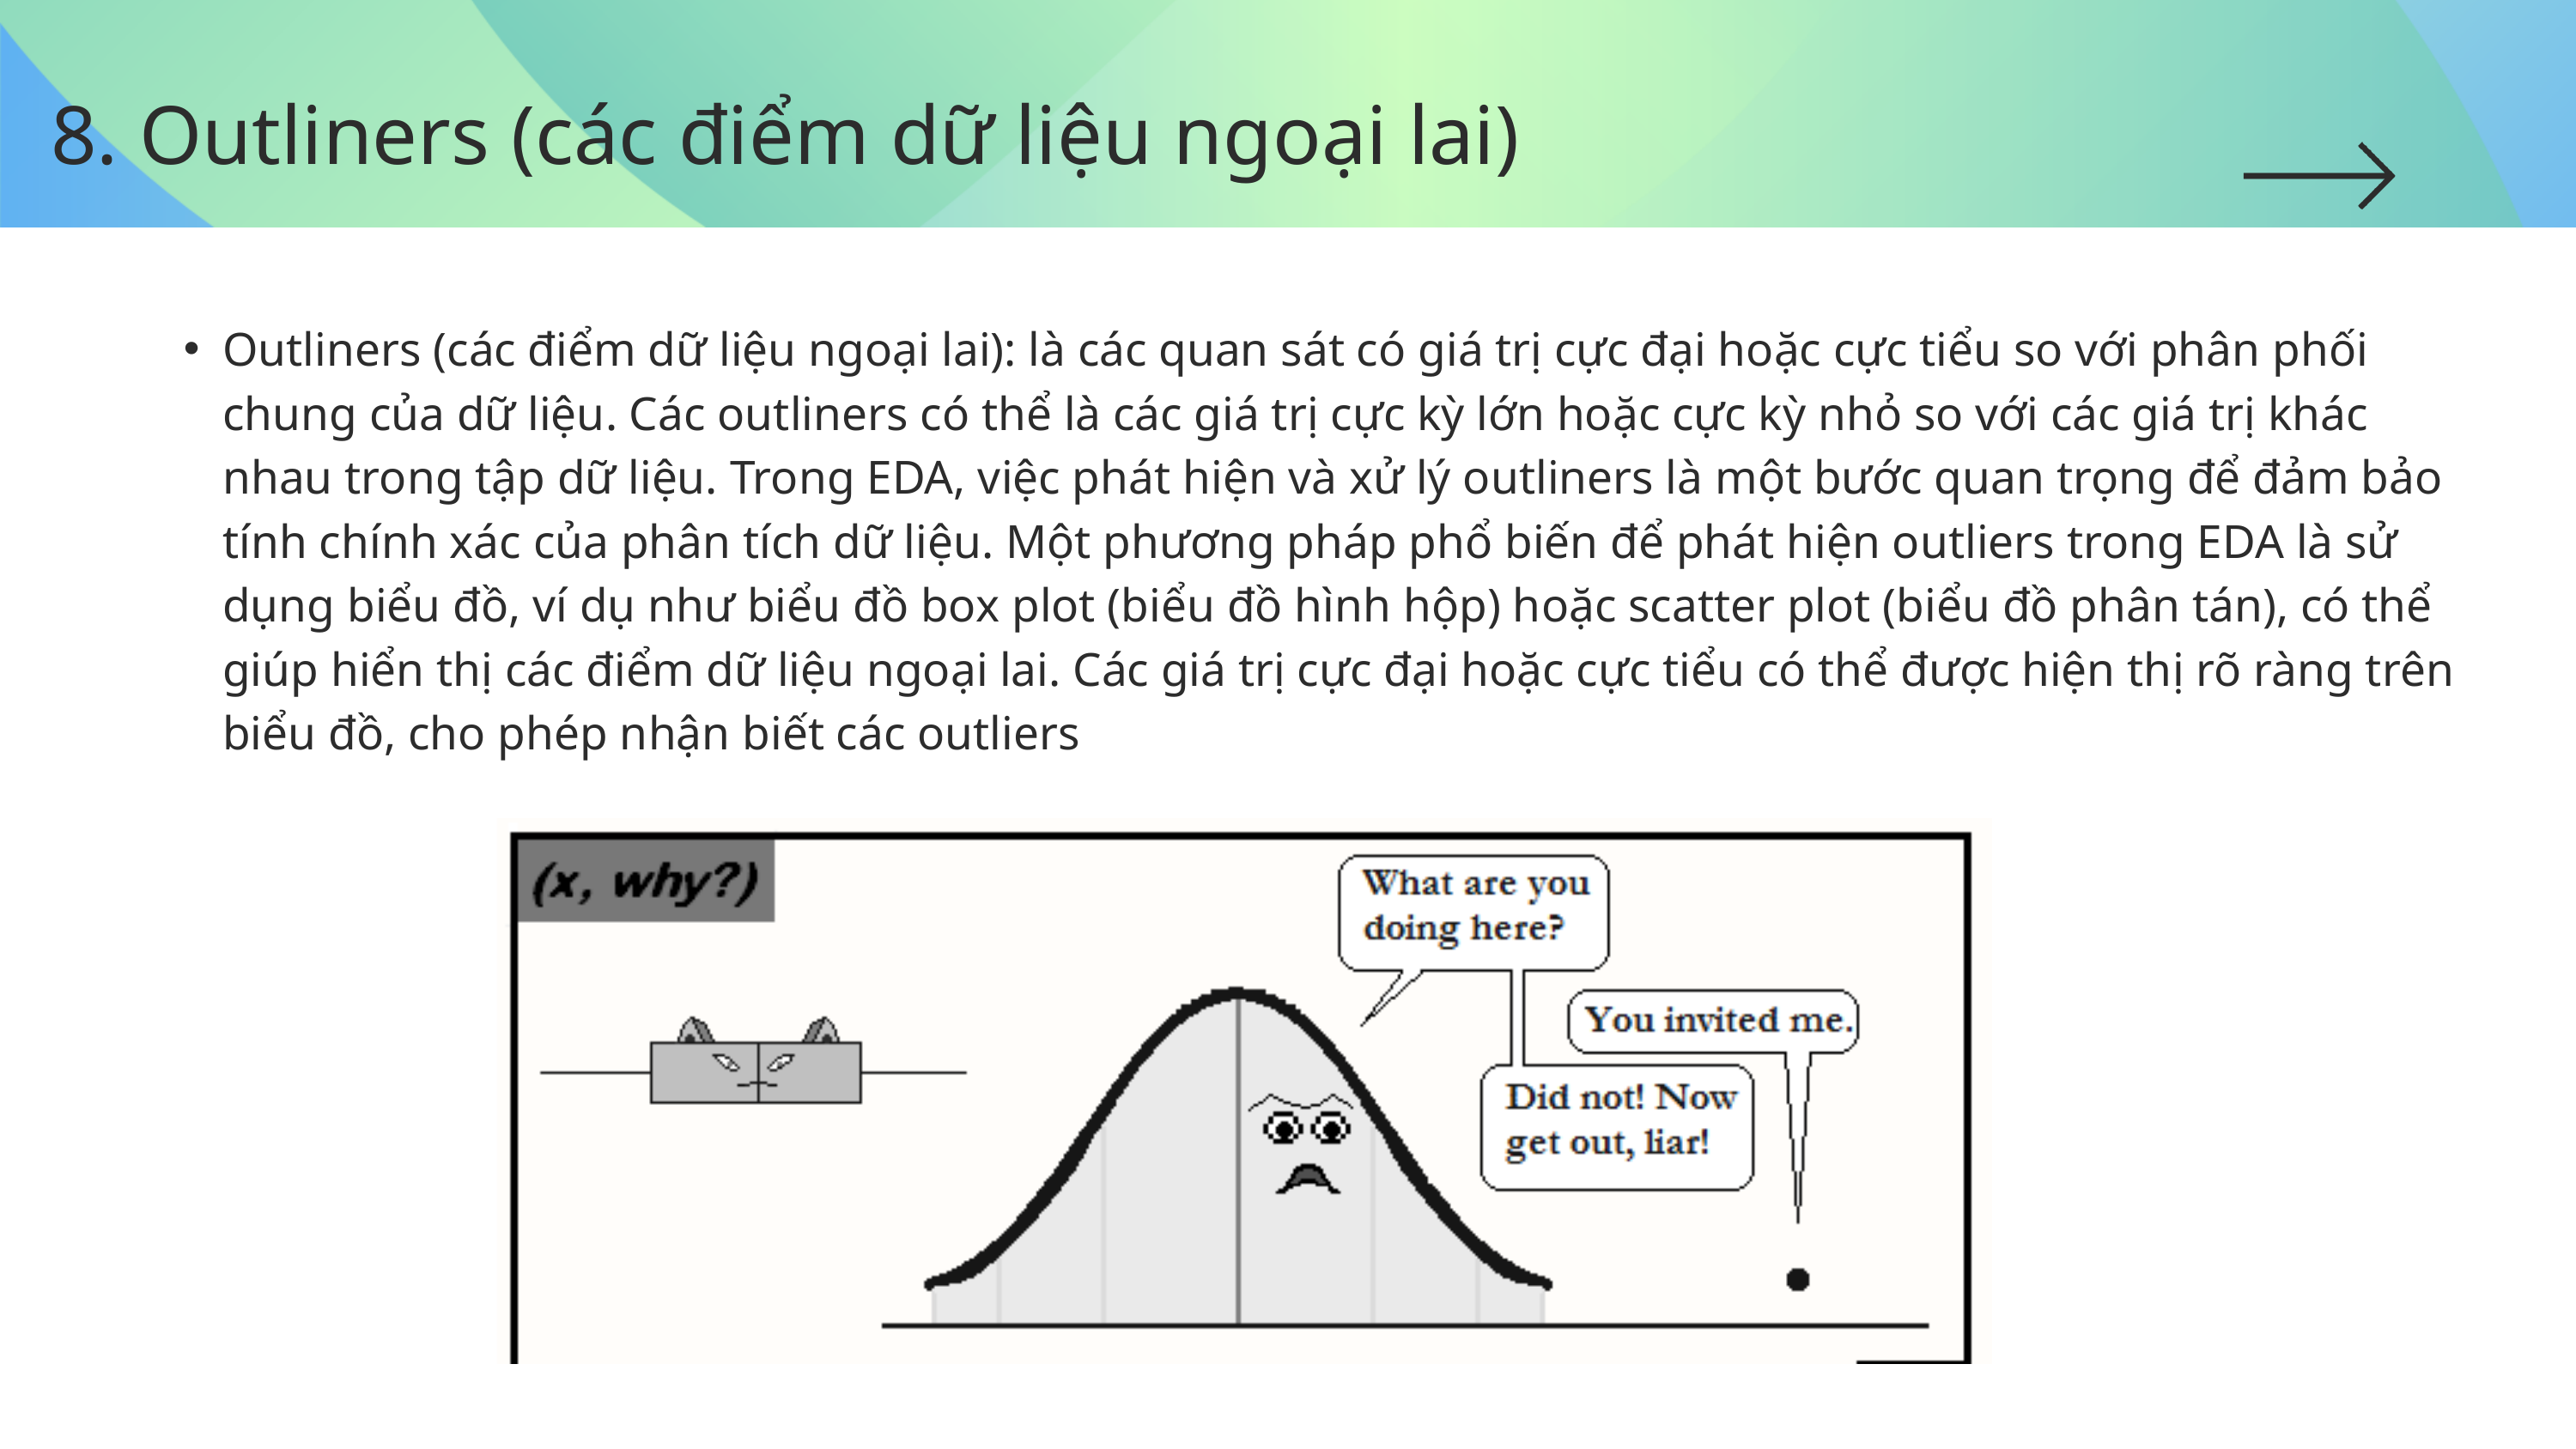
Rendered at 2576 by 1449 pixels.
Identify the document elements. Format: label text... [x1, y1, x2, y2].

text_box 8. Outliners (các điểm dữ liệu ngoại lai) [51, 83, 2075, 180]
text_box [0, 0, 2576, 227]
text_box Outliners (các điểm dữ liệu ngoại lai): là các quan sát có giá trị cực đại hoặc cực tiểu so với phân phối chung của dữ liệu. Các outliners có thể là các giá trị cực kỳ lớn hoặc cực kỳ nhỏ so với các giá trị khác nhau trong tập dữ liệu. Trong EDA, việc phát hiện và xử lý outliners là một bước quan trọng để đảm bảo tính chính xác của phân tích dữ liệu. Một phương pháp phổ biến để phát hiện outliers trong EDA là sử dụng biểu đồ, ví dụ như biểu đồ box plot (biểu đồ hình hộp) hoặc scatter plot (biểu đồ phân tán), có thể giúp hiển thị các điểm dữ liệu ngoại lai. Các giá trị cực đại hoặc cực tiểu có thể được hiện thị rõ ràng trên biểu đồ, cho phép nhận biết các outliers [144, 311, 2477, 860]
text_box [2243, 142, 2396, 209]
text_box [496, 860, 1993, 1365]
